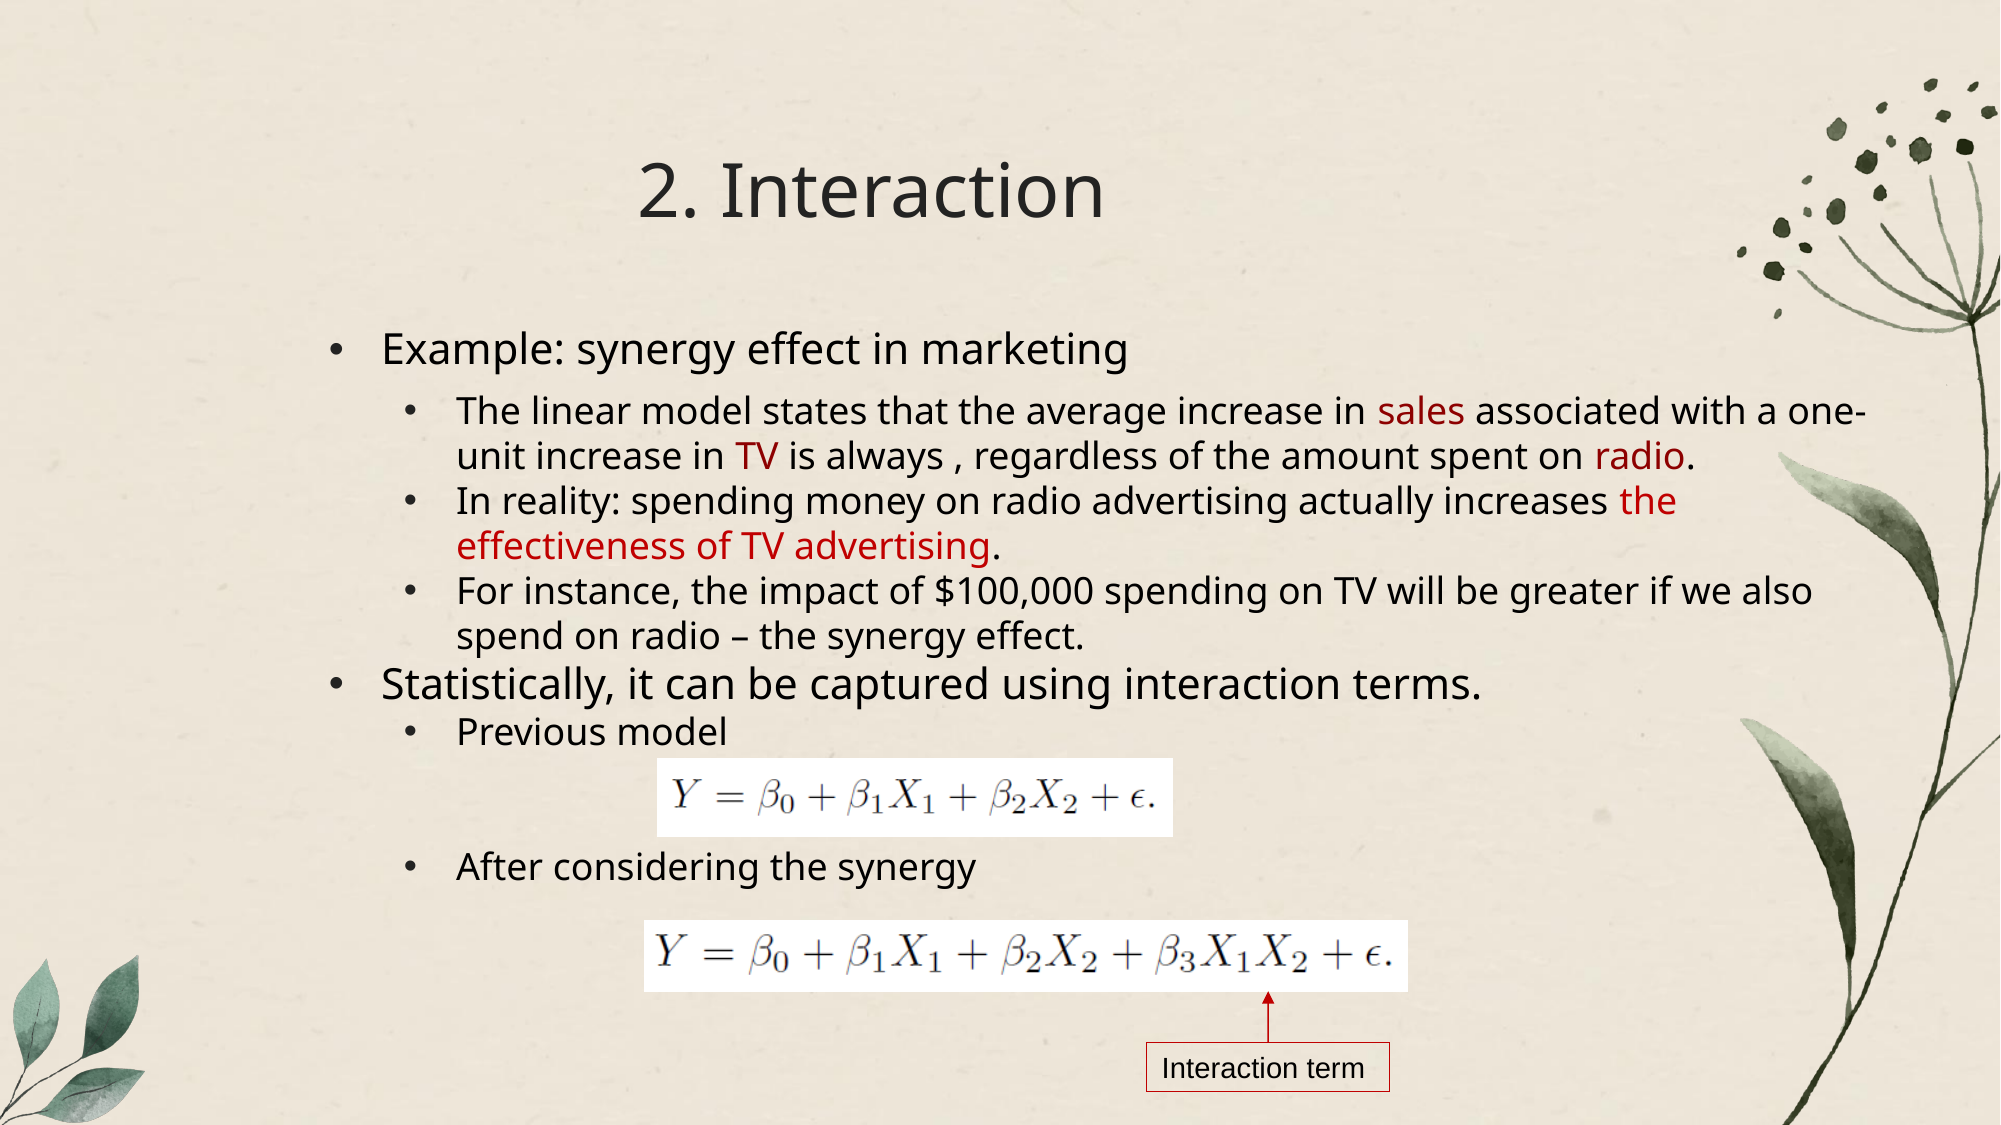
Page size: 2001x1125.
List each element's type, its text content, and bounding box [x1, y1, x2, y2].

text_box Interaction term [1146, 1042, 1390, 1092]
picture [0, 0, 2001, 1125]
title 2. Interaction [319, 119, 1425, 268]
